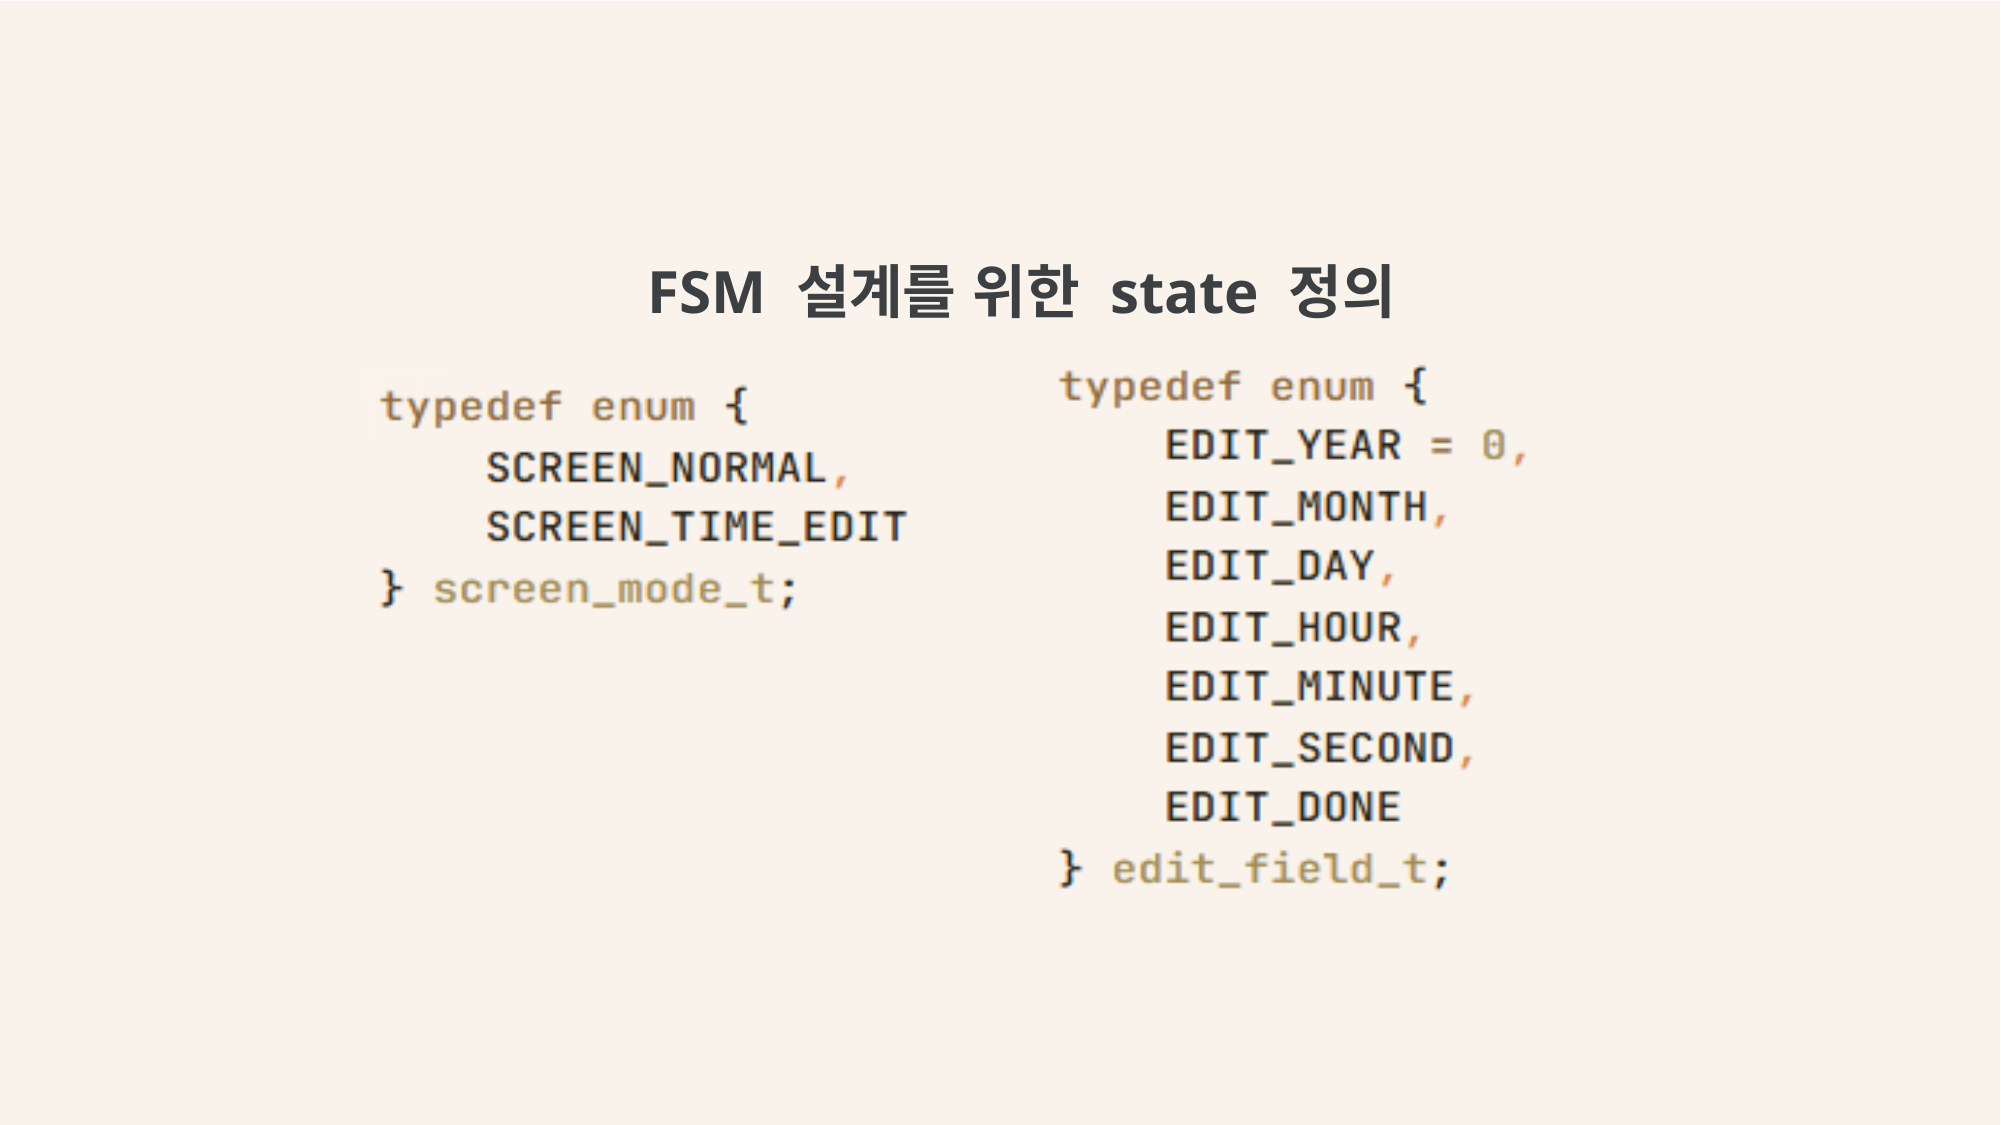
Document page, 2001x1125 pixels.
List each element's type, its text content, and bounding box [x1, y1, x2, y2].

text_box FSM 설계를 위한 state 정의 [565, 247, 1478, 333]
picture [1043, 342, 1637, 914]
picture [363, 369, 957, 647]
